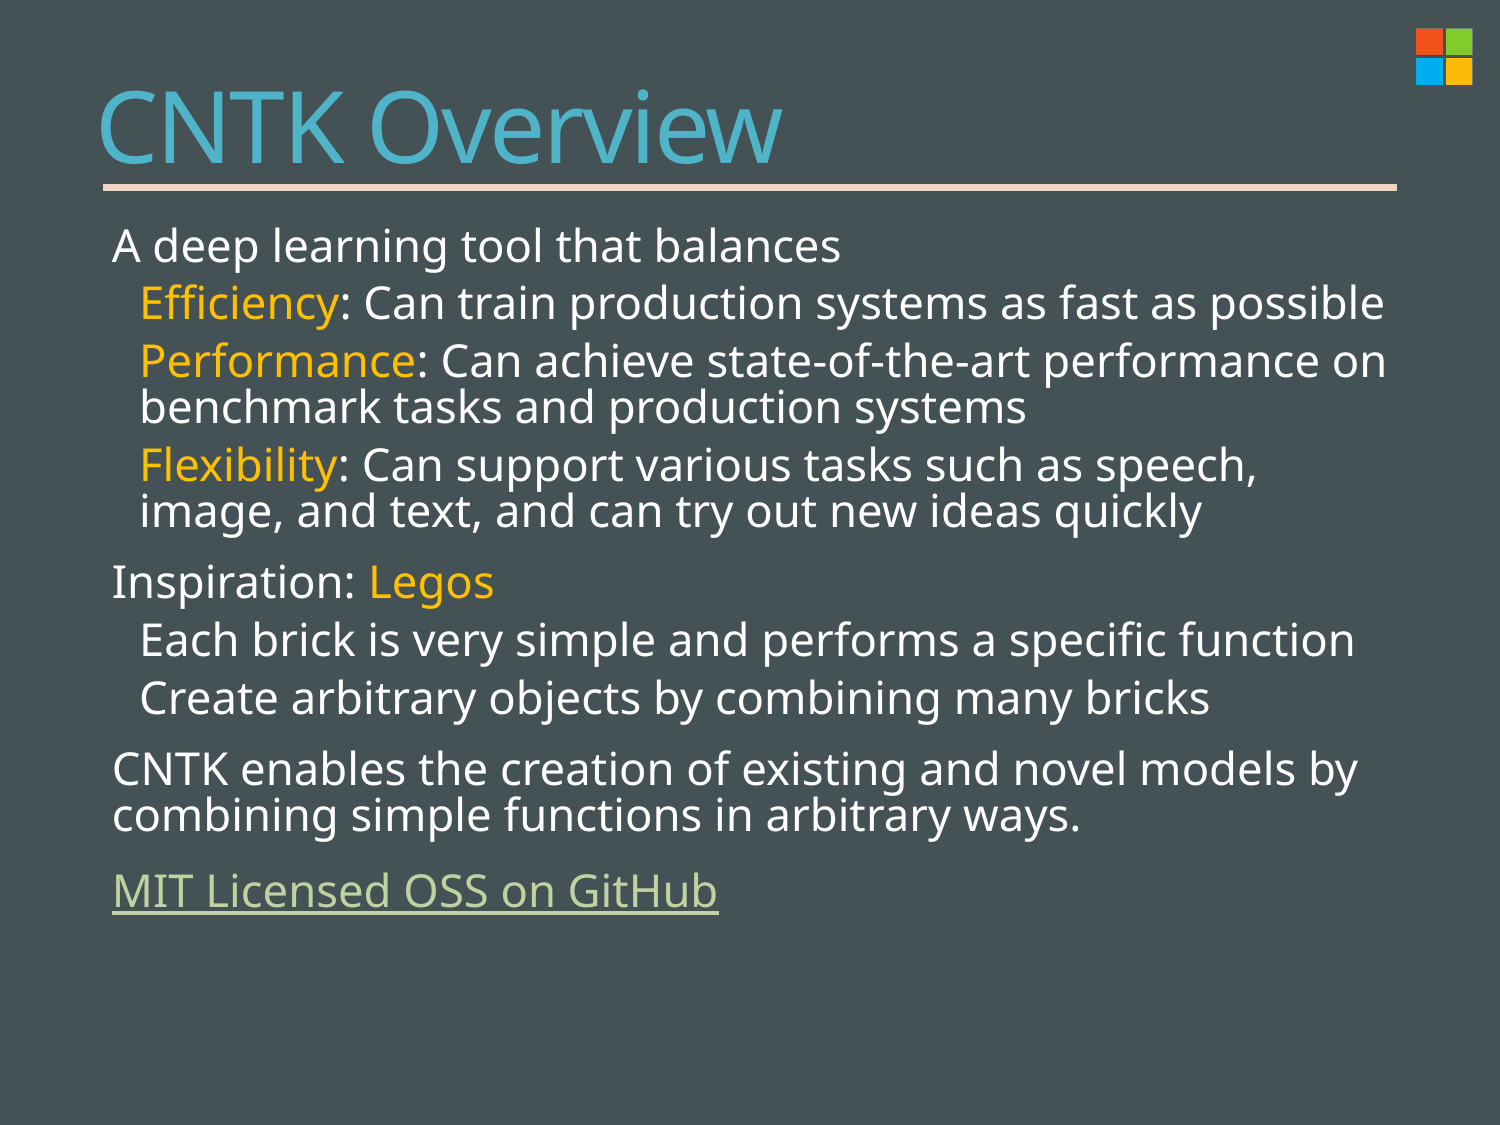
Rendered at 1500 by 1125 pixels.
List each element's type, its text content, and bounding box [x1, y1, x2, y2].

title CNTK Overview [80, 67, 1407, 195]
picture [1409, 22, 1480, 86]
list A deep learning tool that balances Efficiency: Can train production systems as fast as possible Performance: Can achieve state-of-the-art performance on benchmark tasks and production systems Flexibility: Can support various tasks such as speech, image, and text, and can try out new ideas quickly Inspiration: Legos Each brick is very simple and performs a specific function Create arbitrary objects by combining many bricks CNTK enables the creation of existing and novel models by combining simple functions in arbitrary ways. MIT Licensed OSS on GitHub [83, 217, 1407, 998]
